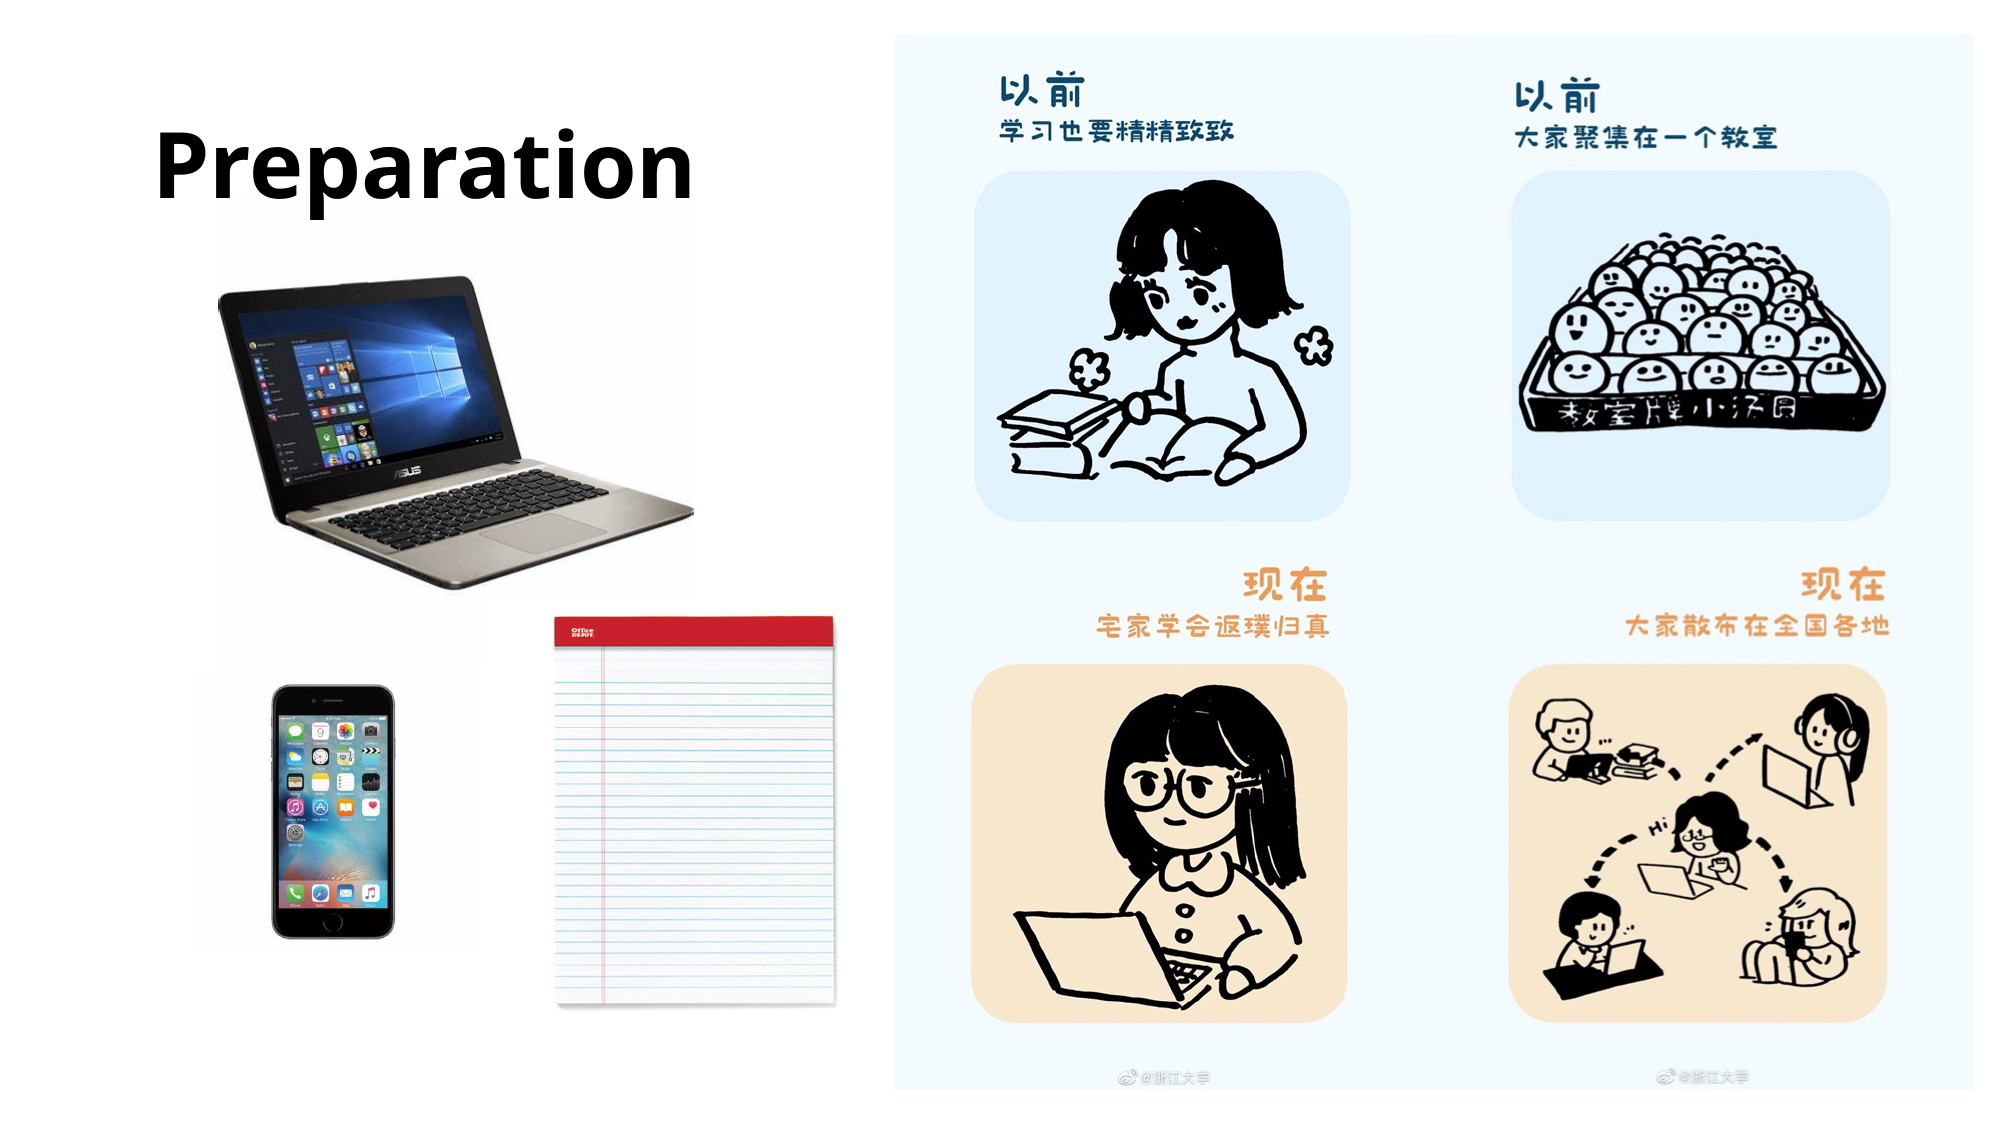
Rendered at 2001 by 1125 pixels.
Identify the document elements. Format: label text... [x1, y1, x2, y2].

picture [191, 34, 1973, 1090]
title Preparation [137, 59, 895, 278]
